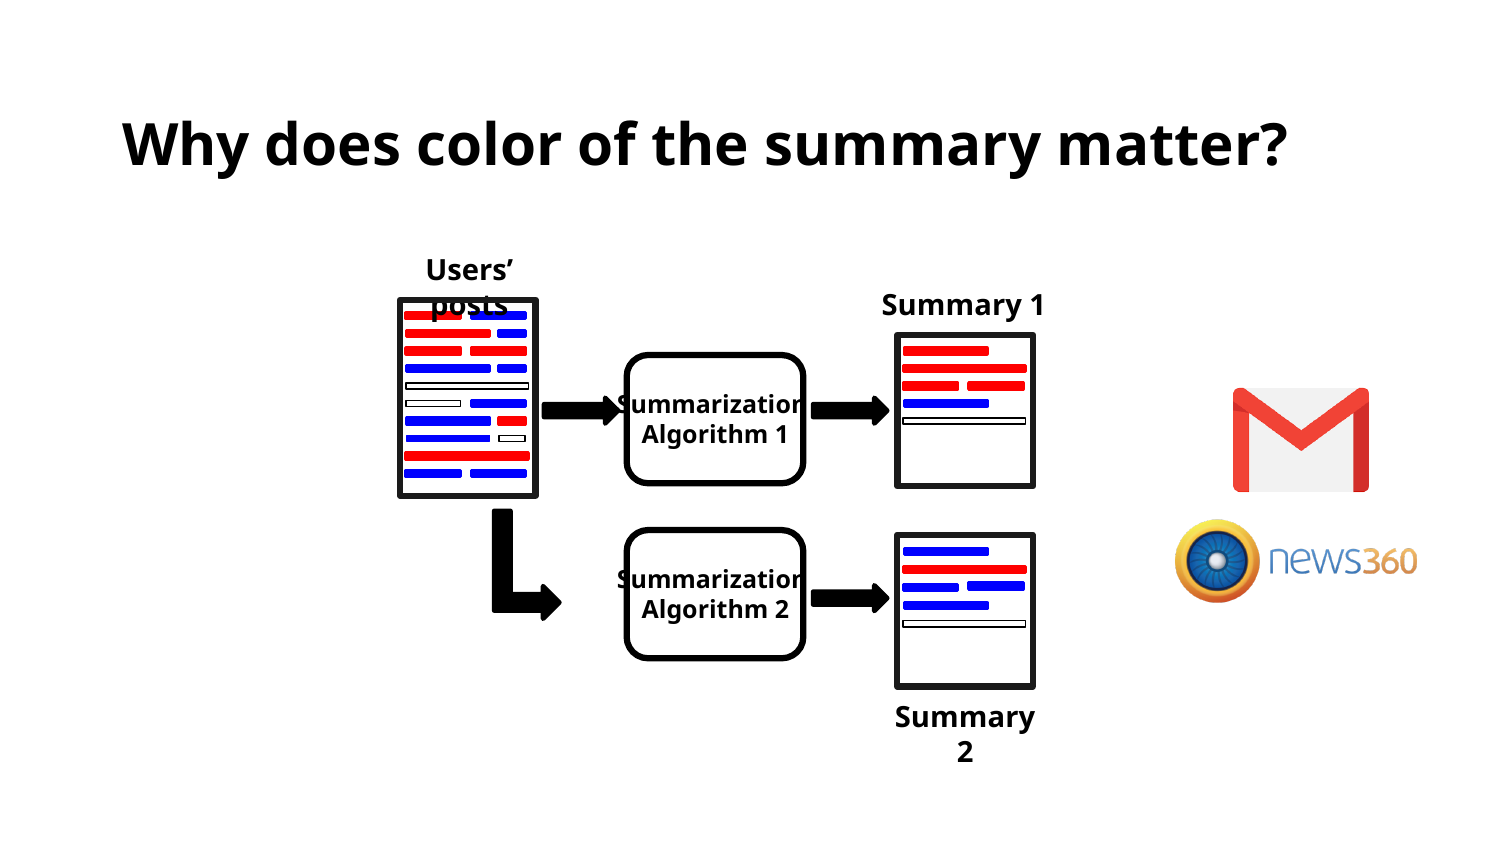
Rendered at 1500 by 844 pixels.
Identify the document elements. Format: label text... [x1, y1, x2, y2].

text_box [904, 347, 988, 354]
text_box Users’ posts [373, 236, 565, 290]
picture [1158, 371, 1417, 619]
text_box [400, 299, 536, 496]
text_box [626, 405, 804, 484]
text_box [903, 620, 1026, 627]
text_box [813, 585, 888, 611]
text_box [903, 584, 958, 591]
text_box [968, 382, 1024, 389]
text_box [903, 382, 958, 389]
text_box Summary 2 [869, 682, 1061, 738]
text_box Summary 1 [857, 271, 1071, 325]
text_box [813, 397, 888, 424]
text_box Summarization Algorithm 1 [594, 373, 837, 405]
title Why does color of the summary matter? [107, 91, 1369, 190]
text_box Summarization Algorithm 2 [594, 548, 837, 580]
text_box [903, 365, 1026, 372]
text_box [626, 580, 804, 659]
text_box [968, 582, 1024, 589]
text_box [904, 548, 987, 555]
text_box [904, 602, 987, 609]
text_box [897, 534, 1033, 682]
text_box [903, 417, 1026, 425]
text_box [627, 354, 803, 373]
text_box [903, 566, 1026, 573]
text_box [494, 510, 560, 619]
text_box [627, 530, 803, 548]
text_box [897, 334, 1033, 487]
text_box [904, 400, 988, 407]
text_box [544, 404, 619, 424]
